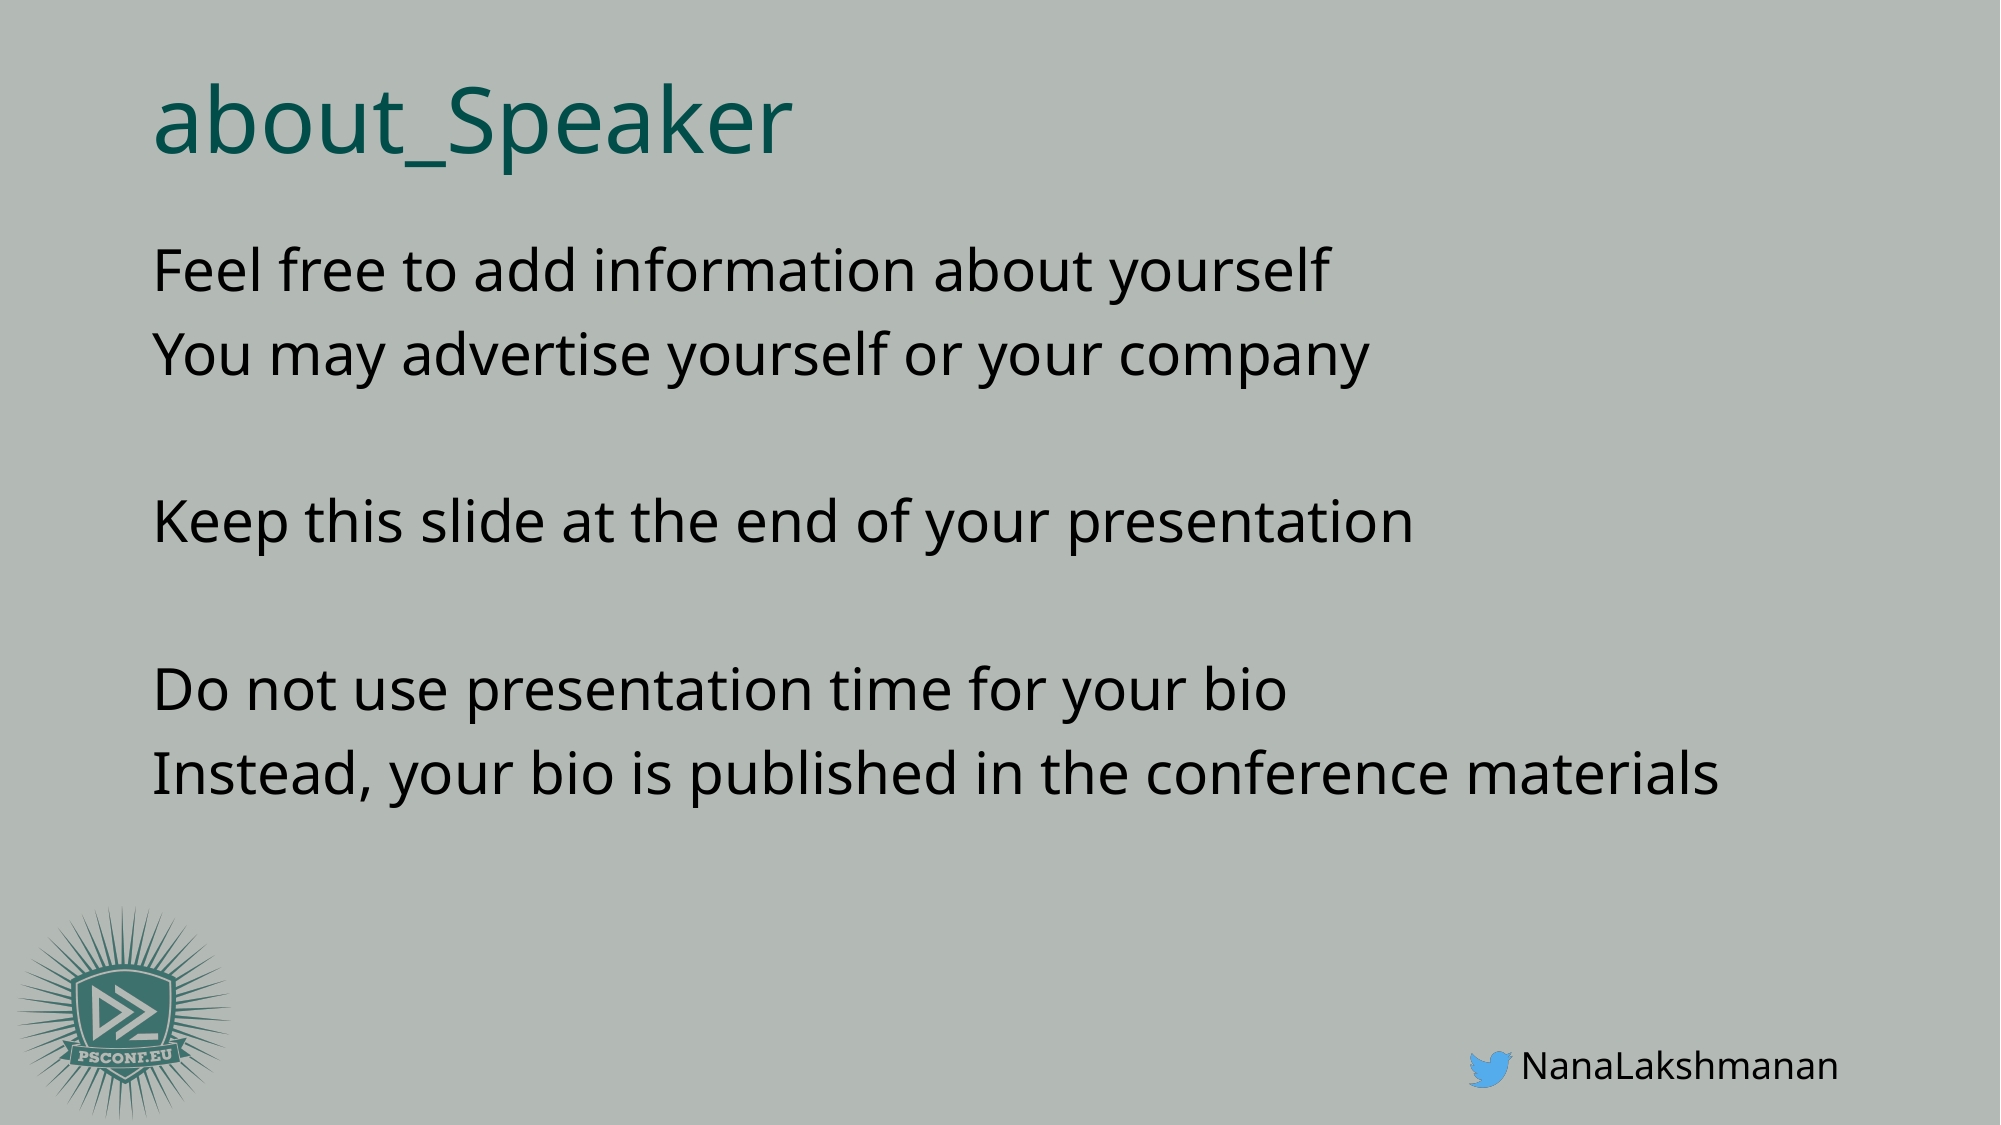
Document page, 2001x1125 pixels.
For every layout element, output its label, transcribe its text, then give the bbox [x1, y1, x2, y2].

list Feel free to add information about yourself You may advertise yourself or your company Keep this slide at the end of your presentation Do not use presentation time for your bio Instead, your bio is published in the conference materials [137, 233, 1863, 1014]
title about_Speaker [137, 59, 1863, 188]
picture [1458, 1037, 1523, 1103]
footer NanaLakshmanan [1505, 1037, 1863, 1098]
